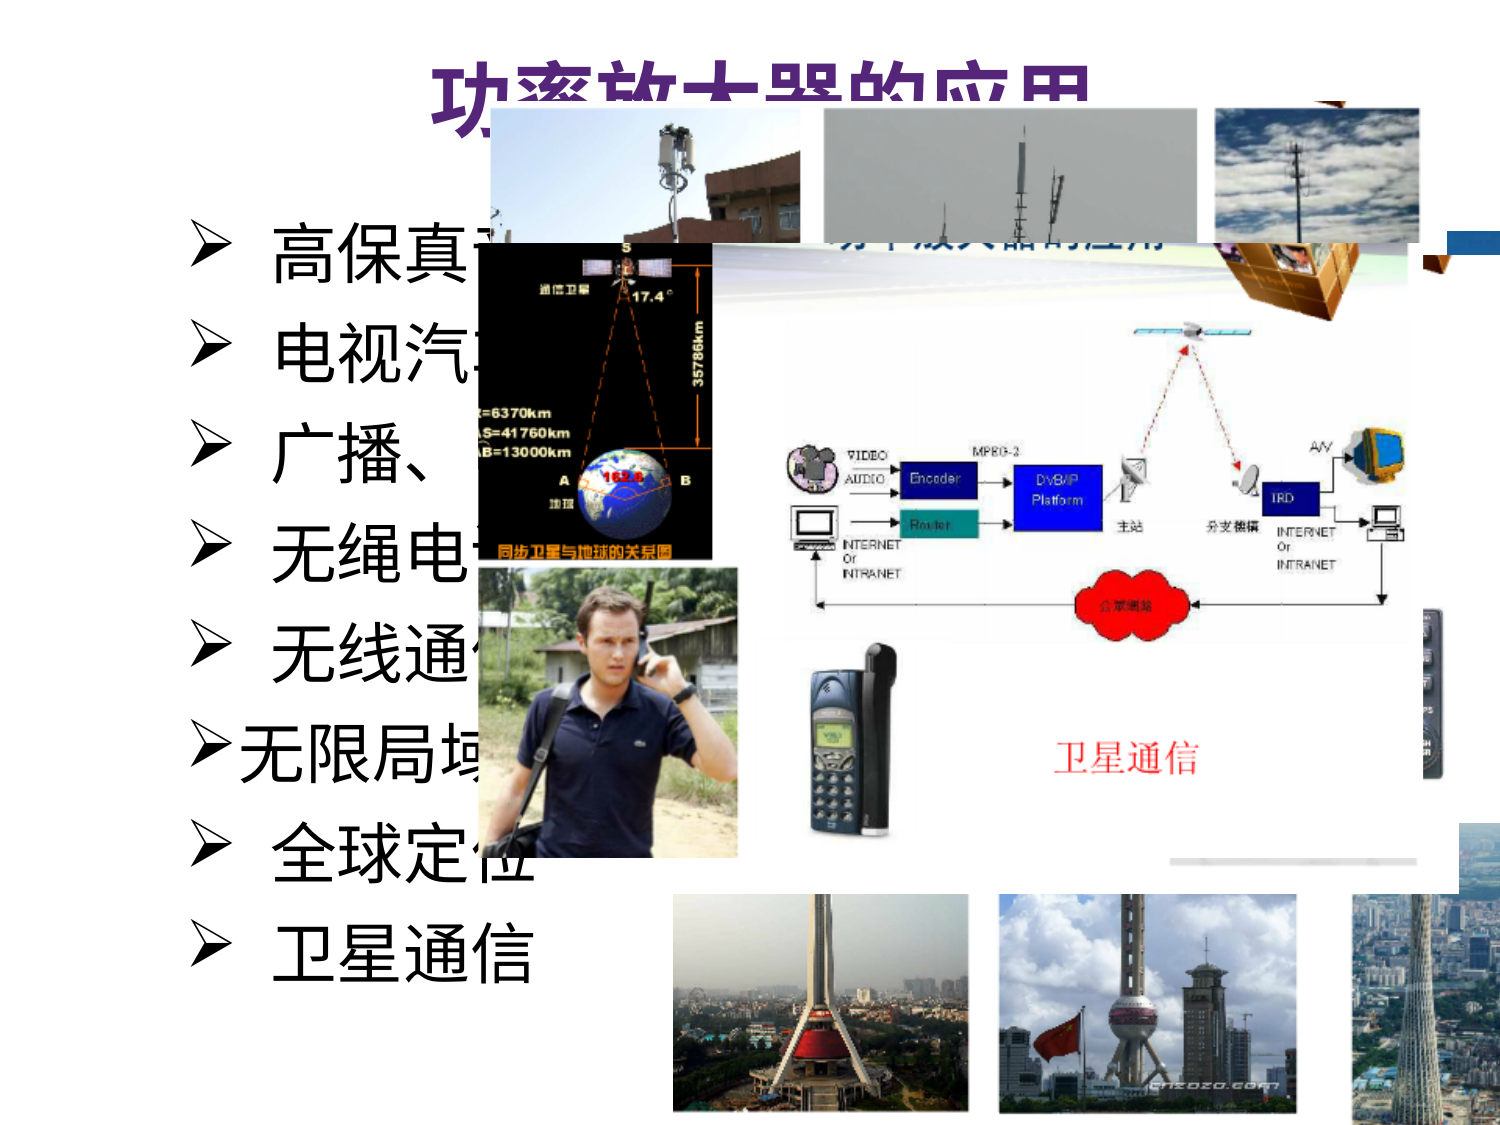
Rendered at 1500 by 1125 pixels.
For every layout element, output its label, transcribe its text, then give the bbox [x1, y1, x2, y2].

title 功率放大器的应用 [87, 4, 1438, 192]
picture [478, 101, 1500, 1125]
text_box 高保真音响； 电视汽车音响； 广播、电视信号； 无绳电话及对讲机； 无线通信基站和终端； 无限局域网； 全球定位系统(GPS); 卫星通信 [171, 184, 667, 1000]
